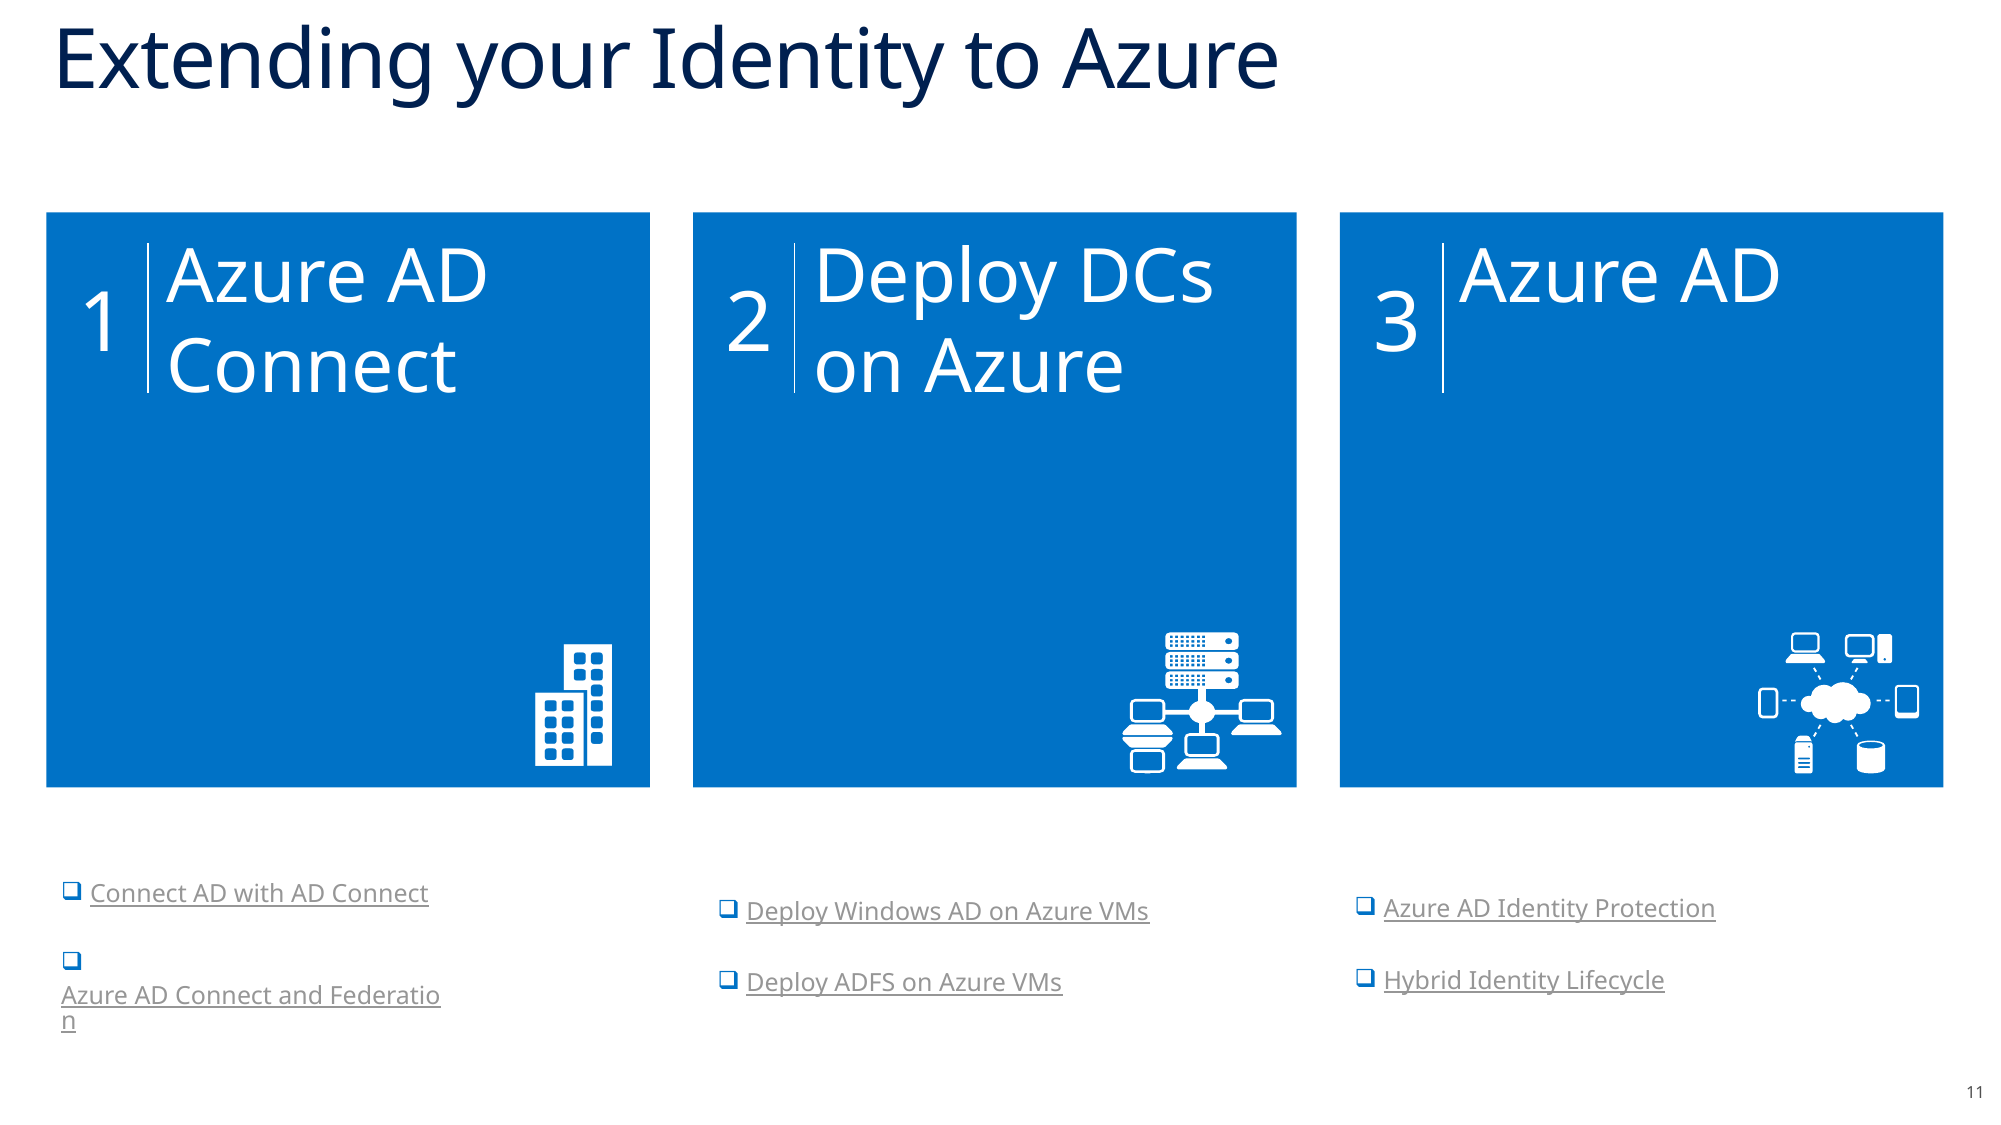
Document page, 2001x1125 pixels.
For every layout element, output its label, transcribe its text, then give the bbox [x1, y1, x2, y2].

text_box 2 [702, 243, 794, 394]
title Extending your Identity to Azure [0, 0, 2000, 106]
text_box 1 [55, 243, 147, 394]
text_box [1757, 632, 1920, 774]
picture [529, 631, 617, 770]
text_box 3 [1351, 243, 1442, 394]
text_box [1122, 632, 1282, 774]
text_box Connect AD with AD Connect Azure AD Connect and Federation [46, 838, 493, 1053]
slide_number 11 [1875, 1062, 2000, 1125]
text_box Deploy Windows AD on Azure VMs Deploy ADFS on Azure VMs [702, 850, 1168, 1047]
text_box Deploy DCs on Azure [693, 212, 1297, 788]
text_box Azure AD Identity Protection Hybrid Identity Lifecycle [1339, 828, 1786, 1063]
text_box Azure AD [1339, 212, 1944, 788]
text_box Azure AD Connect [46, 212, 650, 788]
